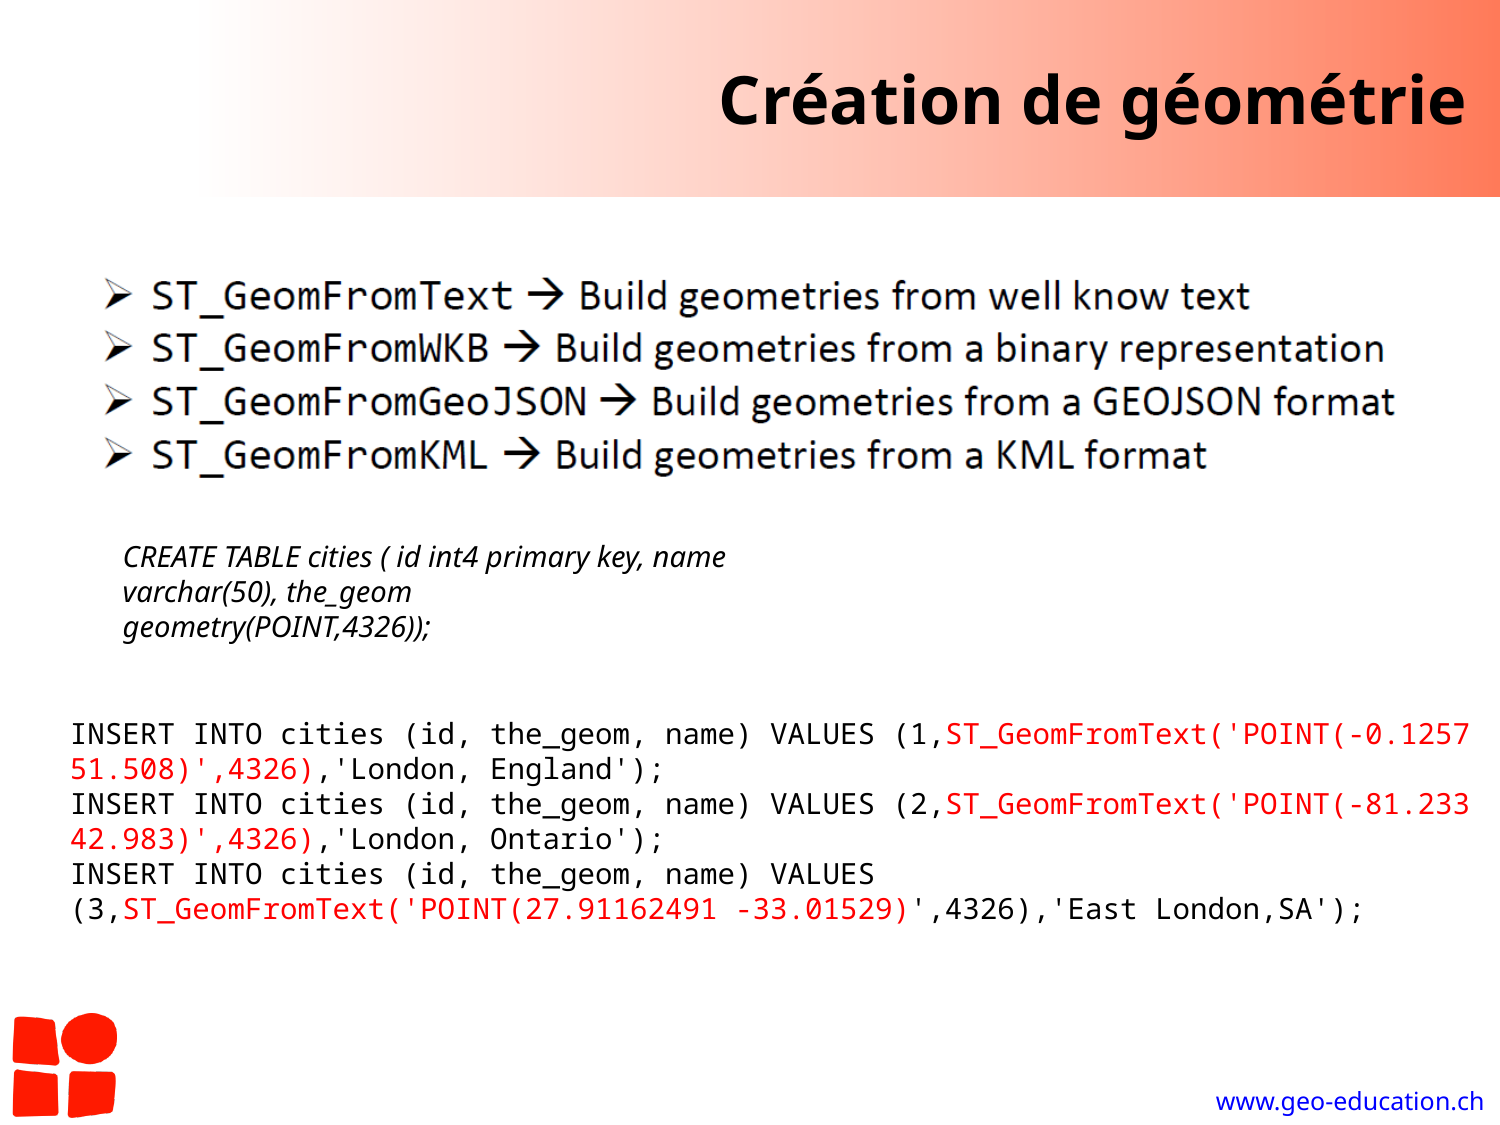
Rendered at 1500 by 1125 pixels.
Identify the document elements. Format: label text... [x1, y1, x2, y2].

picture [92, 255, 1408, 487]
text_box CREATE TABLE cities ( id int4 primary key, name varchar(50), the_geom geometry(POINT,4326)); [108, 531, 872, 651]
title Création de géométrie [196, 0, 1500, 197]
text_box INSERT INTO cities (id, the_geom, name) VALUES (1,ST_GeomFromText('POINT(-0.1257 51.508)',4326),'London, England'); INSERT INTO cities (id, the_geom, name) VALUES (2,ST_GeomFromText('POINT(-81.233 42.983)',4326),'London, Ontario'); INSERT INTO cities (id, the_geom, name) VALUES (3,ST_GeomFromText('POINT(27.91162491 -33.01529)',4326),'East London,SA'); [55, 707, 1500, 933]
picture [12, 1013, 117, 1118]
